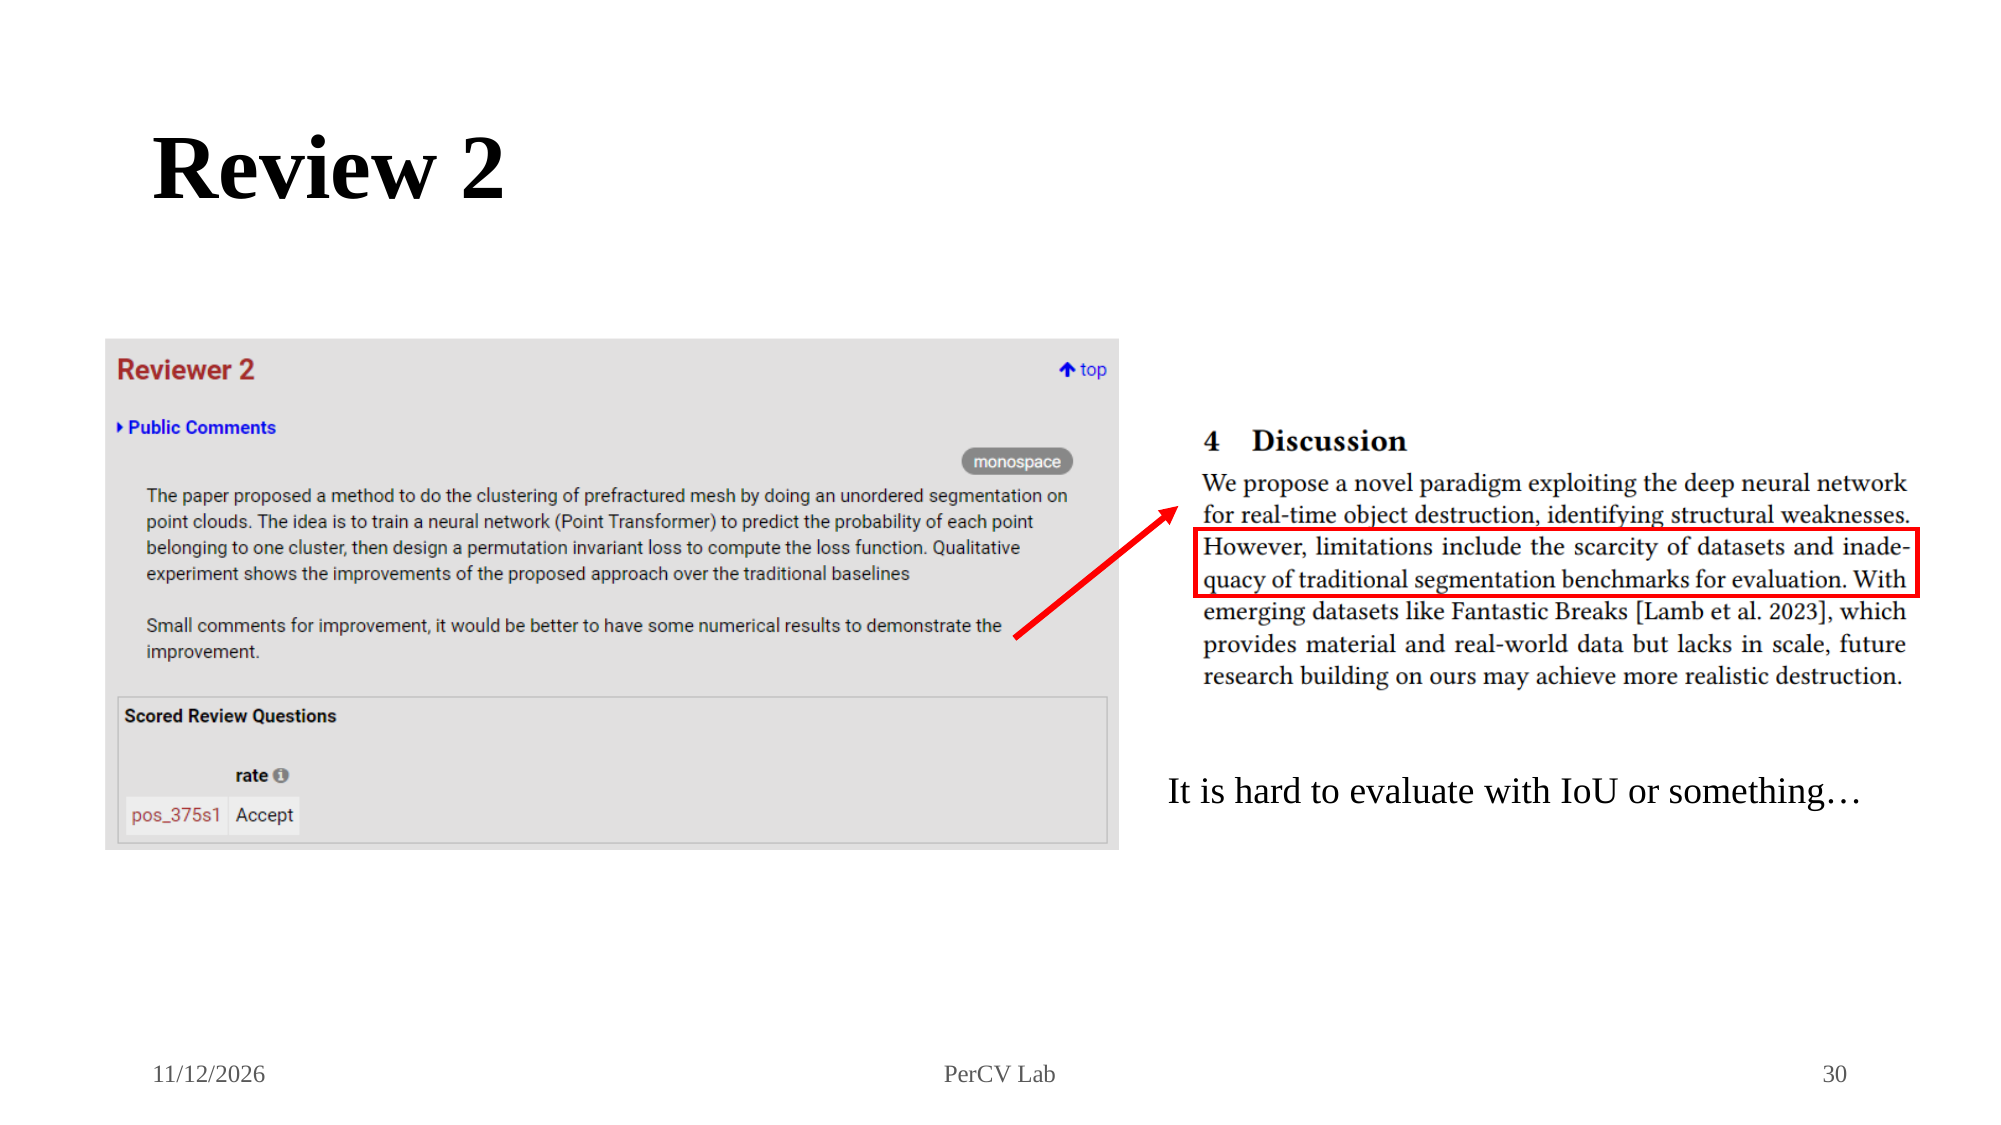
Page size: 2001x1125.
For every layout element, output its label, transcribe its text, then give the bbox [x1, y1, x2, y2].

slide_number 30 [1412, 1042, 1863, 1103]
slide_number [137, 1042, 588, 1103]
picture [104, 335, 1119, 850]
footer PerCV Lab [662, 1042, 1338, 1103]
title Review 2 [137, 59, 1863, 278]
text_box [1014, 505, 1179, 639]
picture [1195, 421, 1918, 704]
text_box It is hard to evaluate with IoU or something… [1152, 758, 1907, 819]
